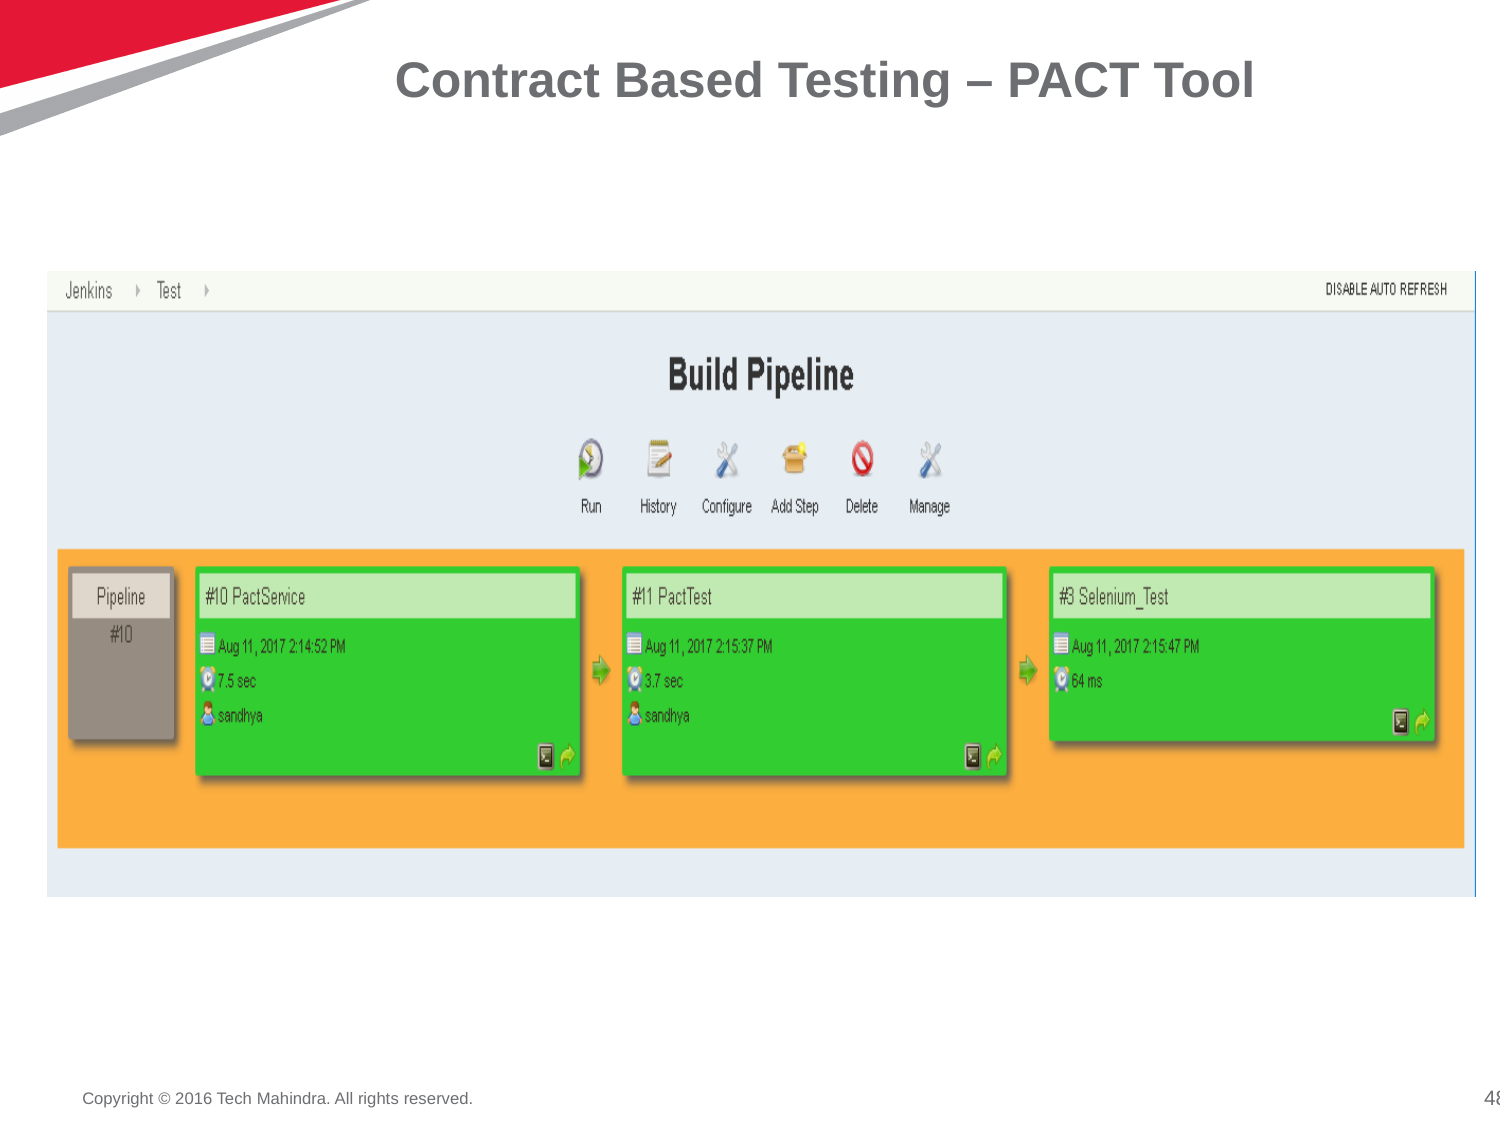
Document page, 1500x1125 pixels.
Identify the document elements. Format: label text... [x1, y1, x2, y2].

title Contract Based Testing – PACT Tool [150, 47, 1500, 109]
picture [47, 271, 1476, 898]
picture [0, 0, 373, 136]
